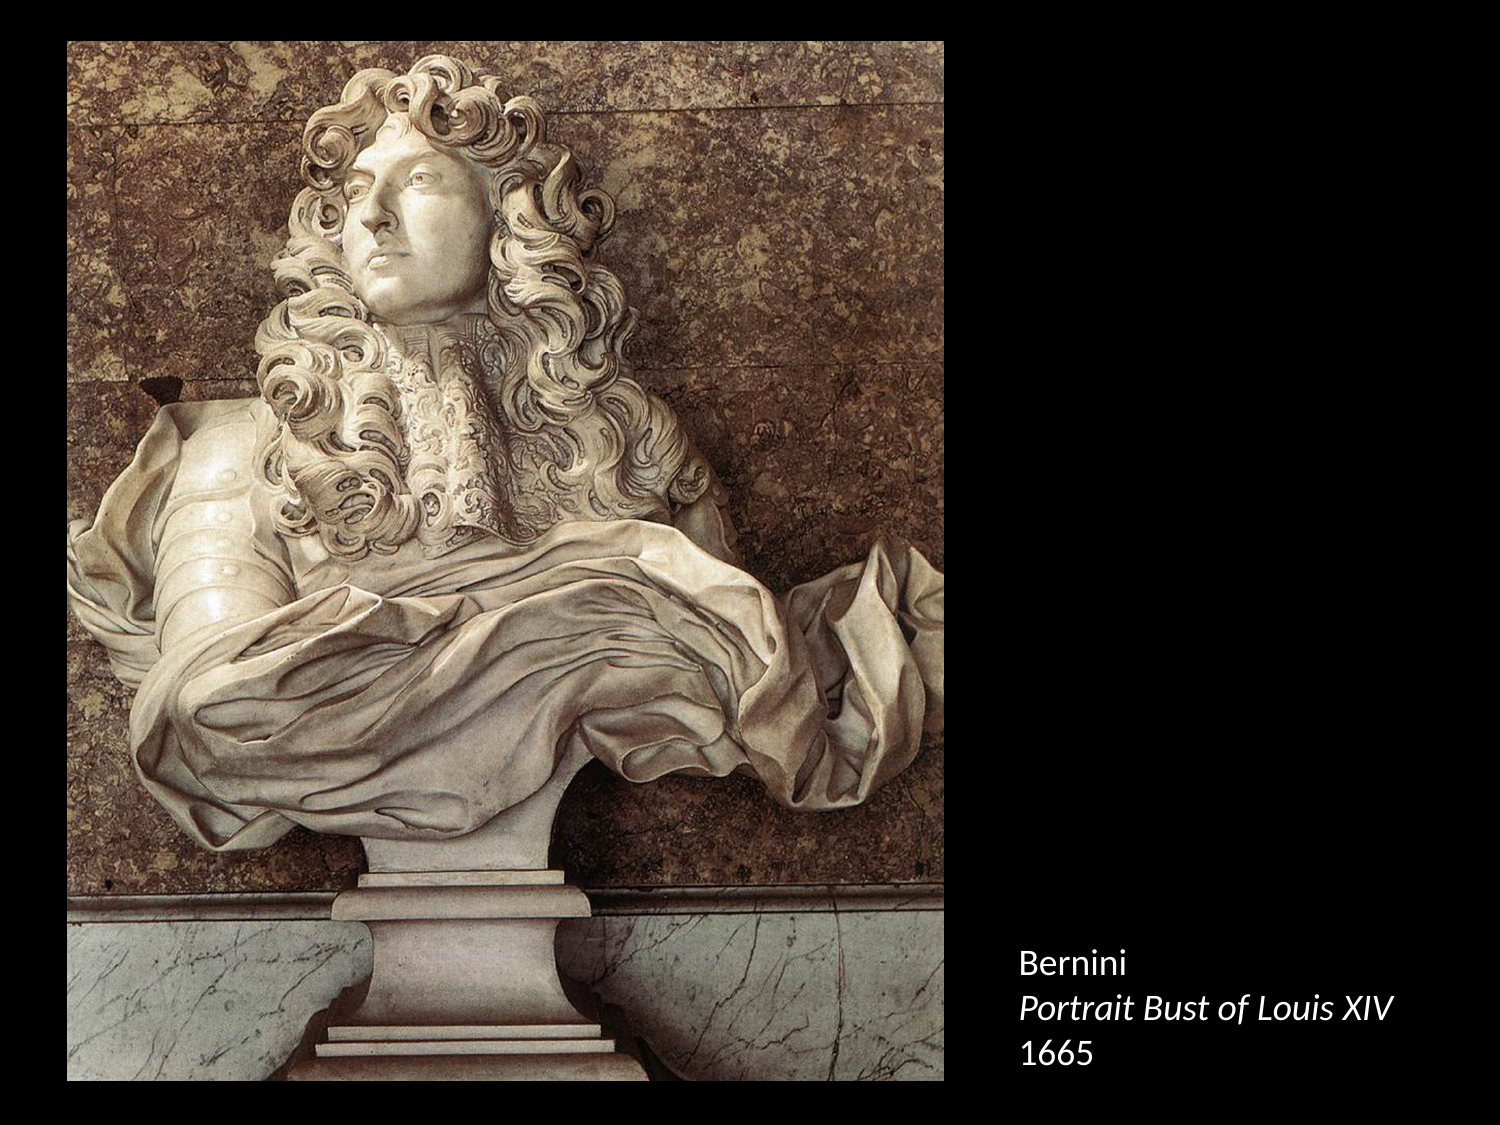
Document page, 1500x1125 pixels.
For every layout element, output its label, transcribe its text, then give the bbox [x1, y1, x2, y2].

picture [67, 40, 944, 1081]
text_box Bernini Portrait Bust of Louis XIV 1665 [1003, 930, 1417, 1081]
